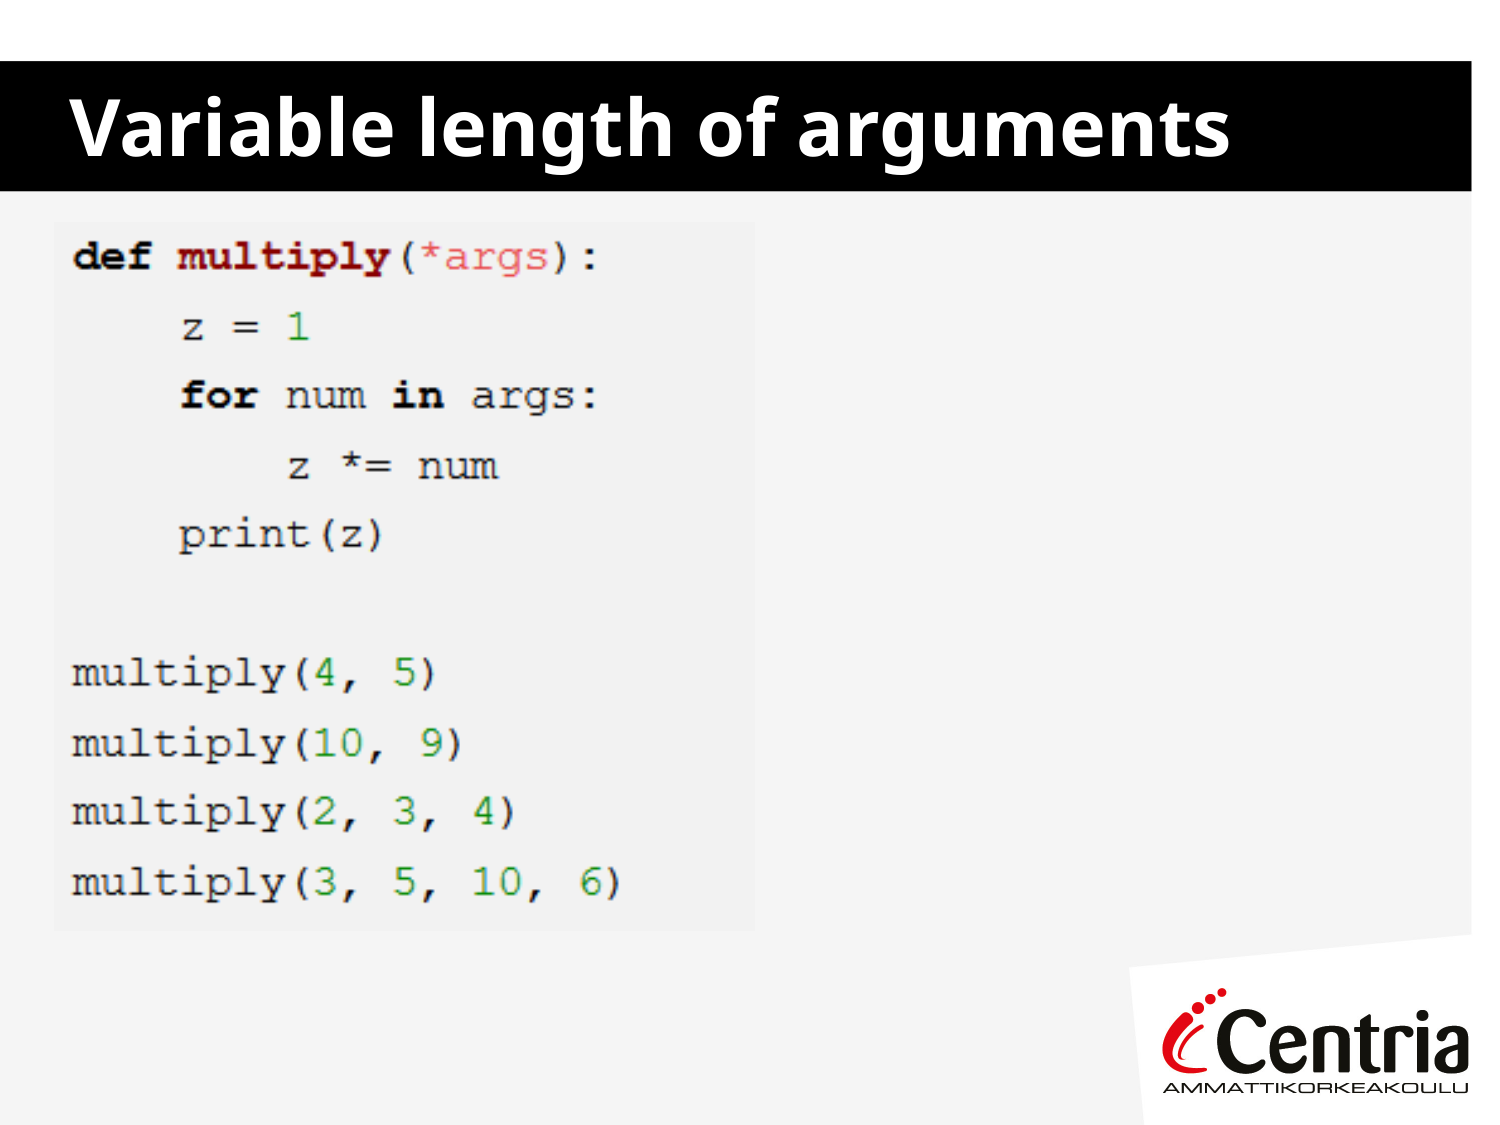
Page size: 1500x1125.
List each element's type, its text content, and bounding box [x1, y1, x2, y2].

picture [0, 0, 1500, 1125]
title Variable length of arguments [54, 75, 1410, 181]
